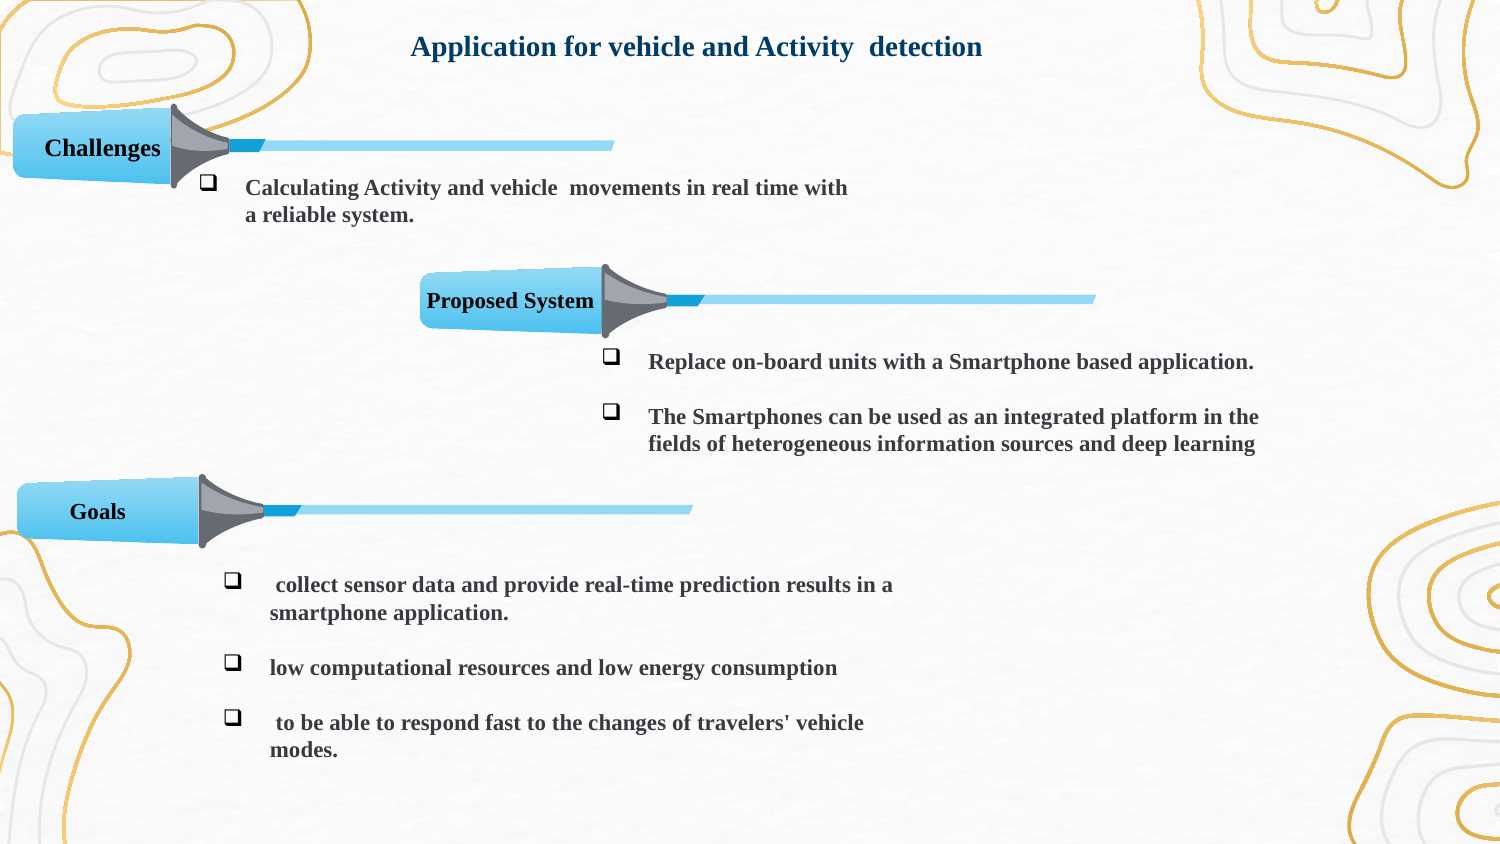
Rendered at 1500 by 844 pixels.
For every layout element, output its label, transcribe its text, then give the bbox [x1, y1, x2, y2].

text_box collect sensor data and provide real-time prediction results in a smartphone application. low computational resources and low energy consumption to be able to respond fast to the changes of travelers' vehicle modes. [222, 562, 897, 770]
text_box Calculating Activity and vehicle movements in real time with a reliable system. [198, 164, 865, 290]
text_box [16, 473, 694, 549]
text_box Replace on-board units with a Smartphone based application. The Smartphones can be used as an integrated platform in the fields of heterogeneous information sources and deep learning [601, 339, 1268, 464]
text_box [13, 103, 616, 189]
text_box Application for vehicle and Activity detection [395, 19, 999, 70]
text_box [420, 263, 1097, 339]
